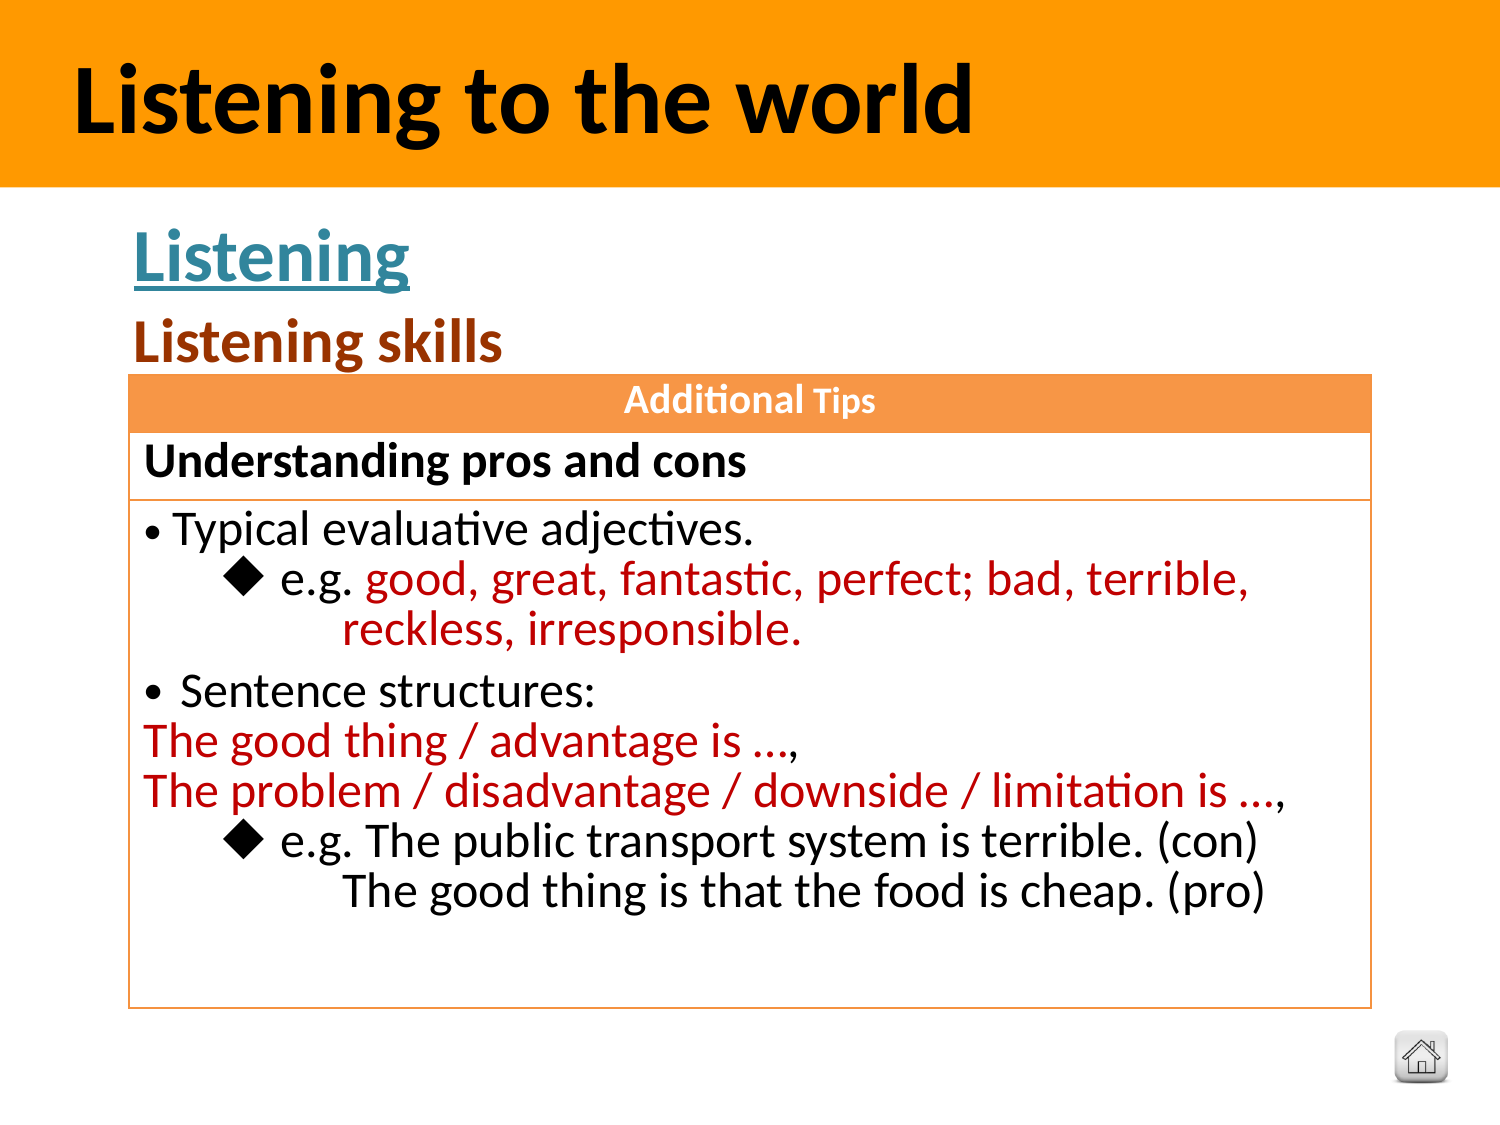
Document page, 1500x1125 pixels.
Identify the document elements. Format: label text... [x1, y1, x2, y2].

table_cell Typical evaluative adjectives. e.g. good, great, fantastic, perfect; bad, terrible, reckless, irresponsible. Sentence structures: The good thing / advantage is …, The problem / disadvantage / downside / limitation is …, e.g. The public transport system is terrible. (con) The good thing is that the food is cheap. (pro) [130, 501, 1370, 1007]
picture [1382, 1019, 1460, 1097]
text_box Listening [119, 199, 426, 292]
text_box Listening to the world [0, 0, 1500, 190]
table_header Additional Tips [130, 376, 1370, 432]
text_box Listening skills [118, 292, 764, 383]
table_cell Understanding pros and cons [130, 433, 1370, 499]
